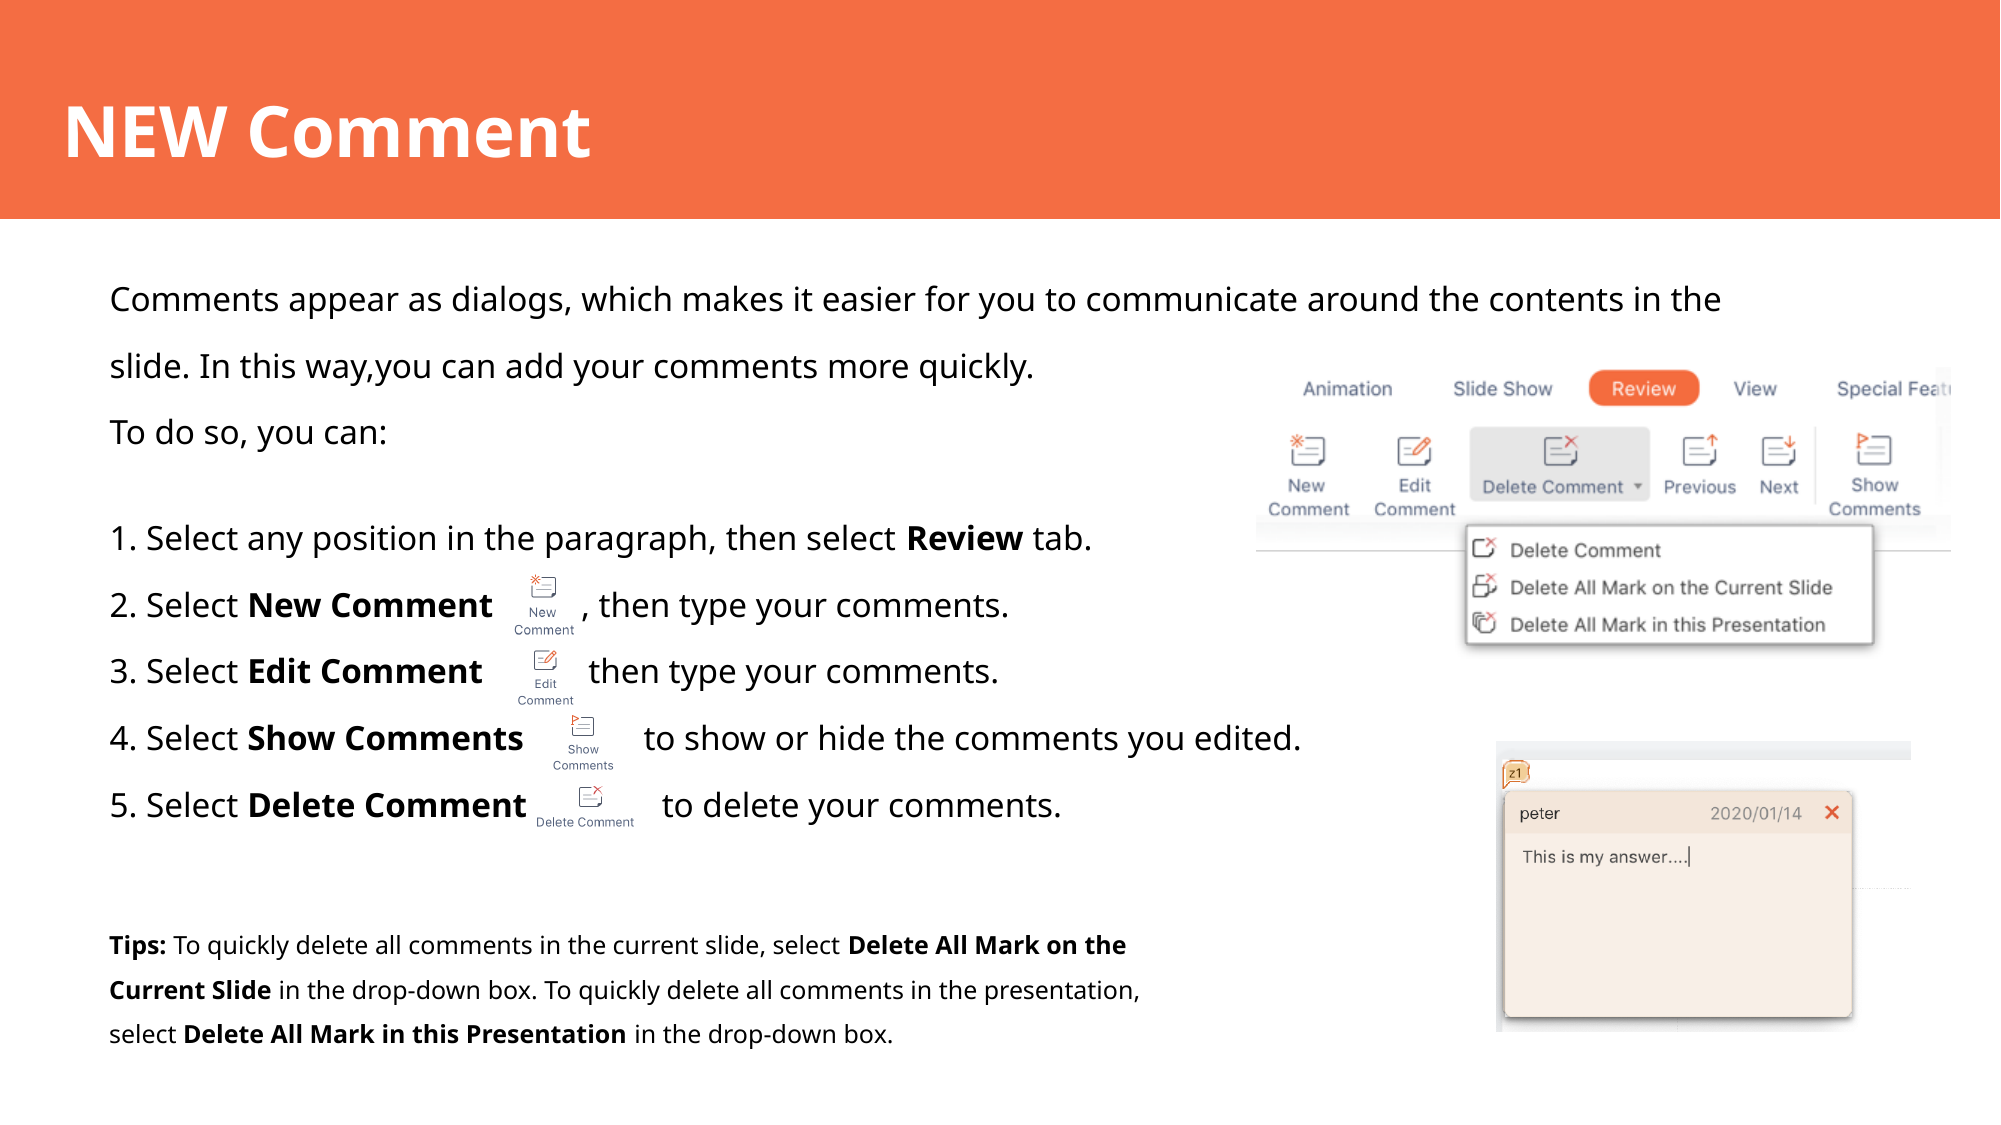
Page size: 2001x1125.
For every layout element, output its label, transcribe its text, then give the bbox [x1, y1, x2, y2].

text_box NEW Comment [47, 79, 608, 179]
picture [505, 642, 640, 832]
text_box Tips: To quickly delete all comments in the current slide, select Delete All Mark on the Current Slide in the drop-down box. To quickly delete all comments in the presentation, select Delete All Mark in this Presentation in the drop-down box. [94, 906, 1185, 1057]
picture [1256, 367, 1951, 659]
picture [1496, 741, 1911, 1033]
list Comments appear as dialogs, which makes it easier for you to communicate around the contents in the slide. In this way,you can add your comments more quickly. To do so, you can: 1. Select any position in the paragraph, then select Review tab. 2. Select New Comment , then type your comments. 3. Select Edit Comment , then type your comments. 4. Select Show Comments ，to show or hide the comments you edited. 5. Select Delete Comment ， to delete your comments. [94, 289, 1868, 431]
text_box [0, 0, 2000, 220]
picture [507, 570, 580, 639]
